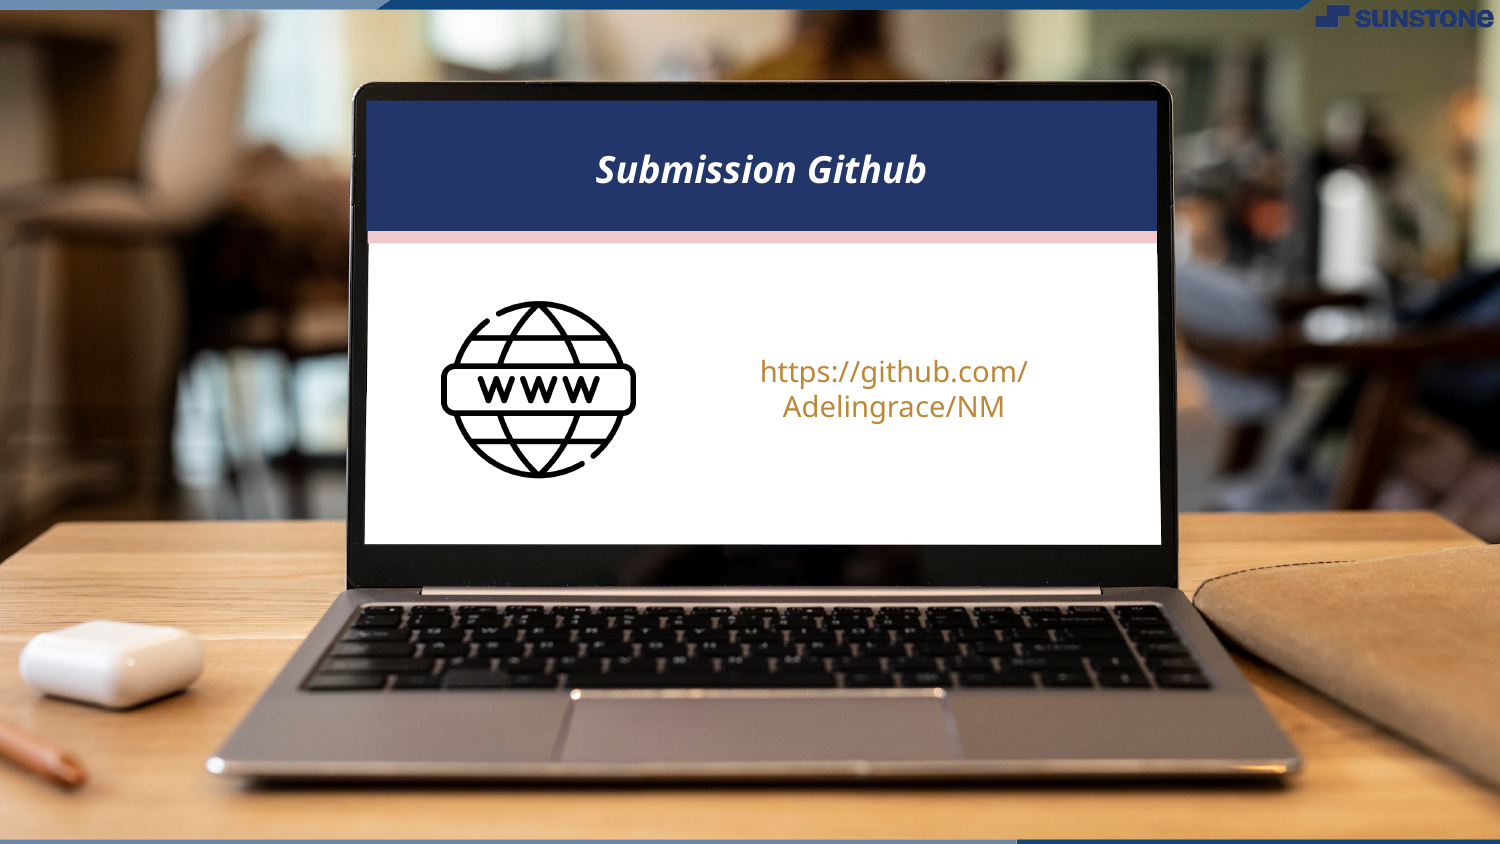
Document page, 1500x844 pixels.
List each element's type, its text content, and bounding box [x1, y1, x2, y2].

list Submission Github [432, 131, 1091, 206]
list https://github.com/Adelingrace/NM [670, 143, 1118, 634]
picture [0, 0, 1500, 844]
